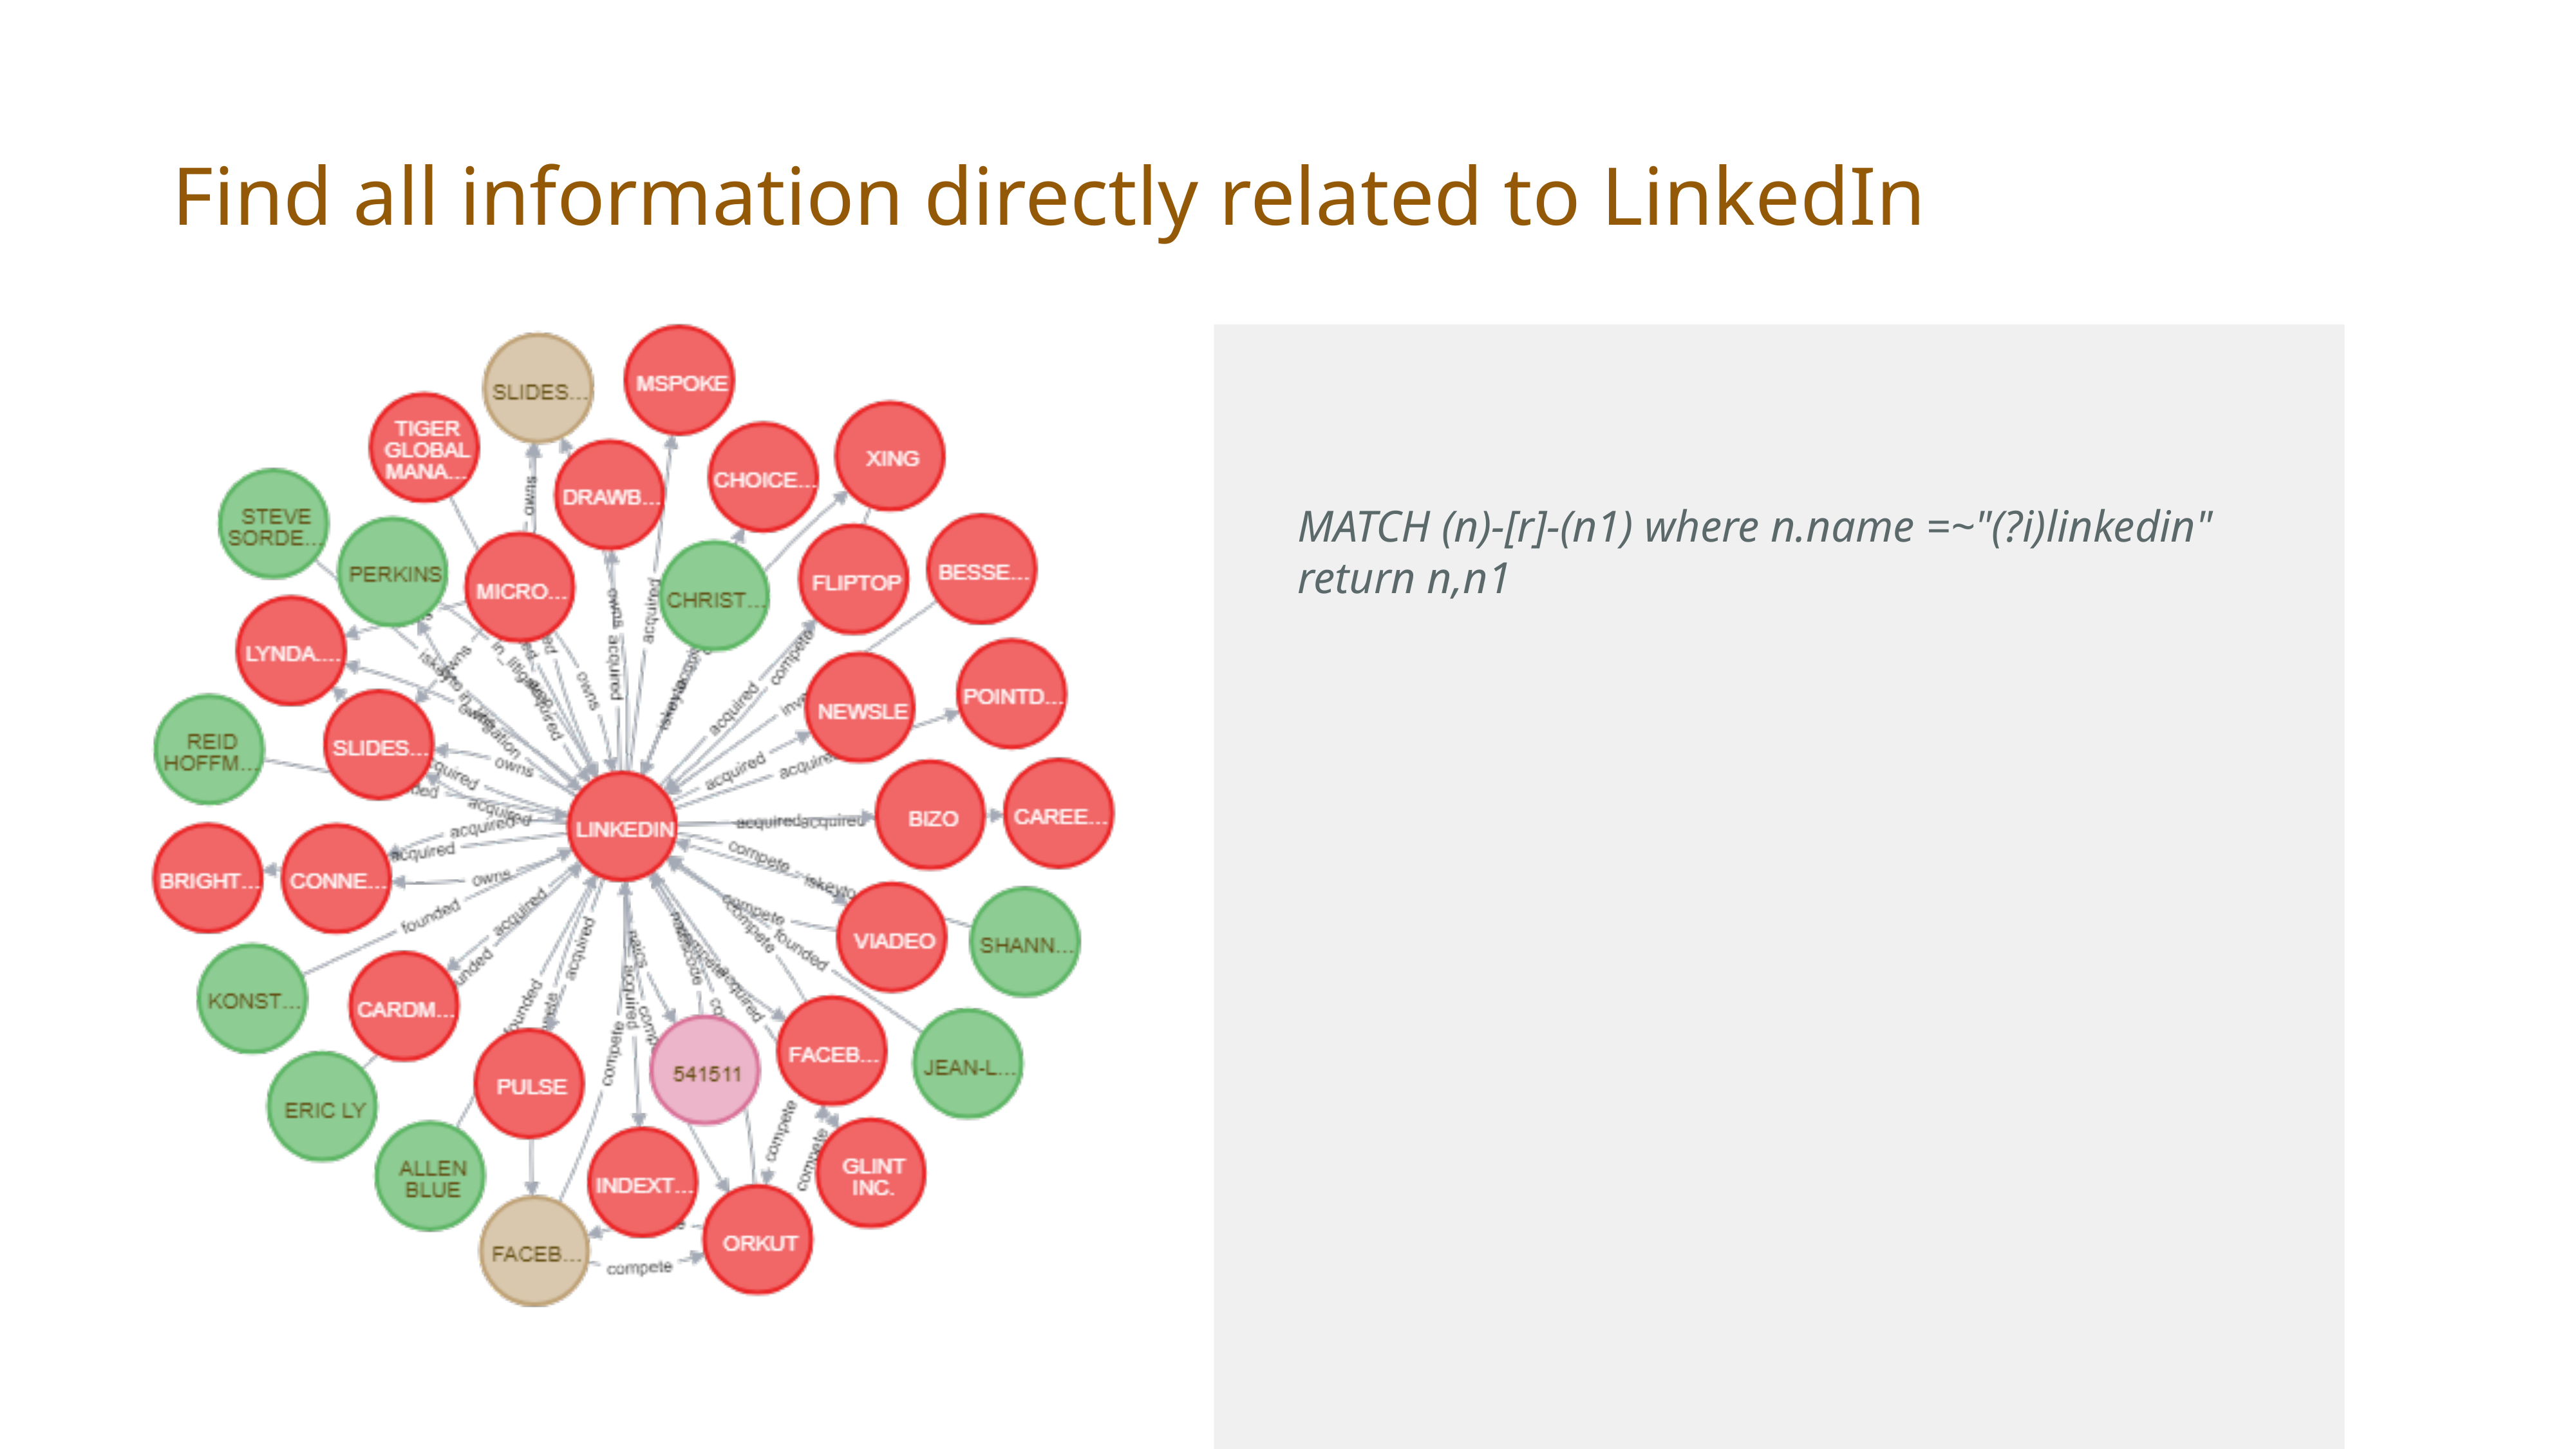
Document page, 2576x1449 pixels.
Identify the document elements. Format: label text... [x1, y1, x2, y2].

picture [146, 319, 1122, 1314]
text_box Find all information directly related to LinkedIn [162, 151, 2446, 247]
text_box MATCH (n)-[r]-(n1) where n.name =~"(?i)linkedin" return n,n1 [1288, 494, 2279, 691]
text_box [1214, 324, 2346, 1449]
